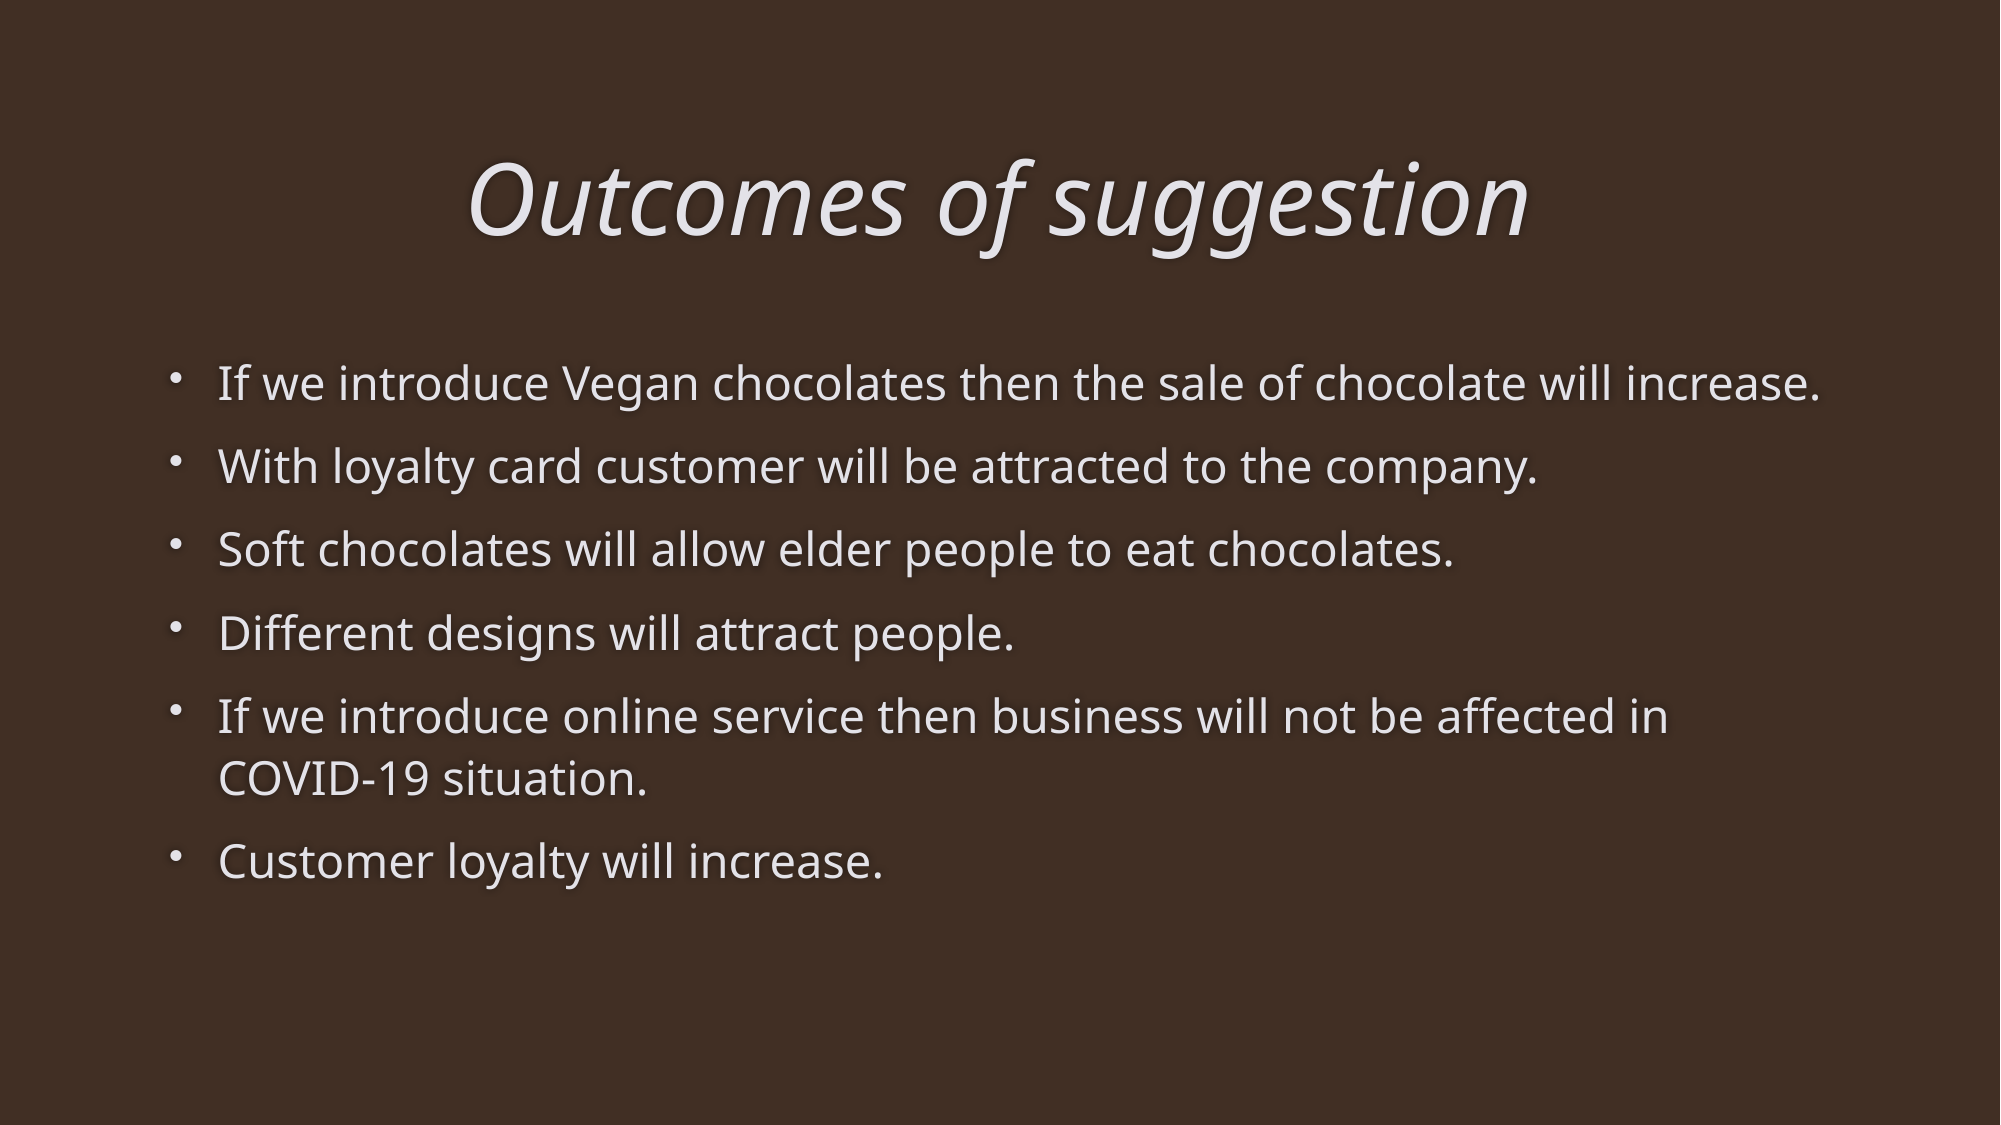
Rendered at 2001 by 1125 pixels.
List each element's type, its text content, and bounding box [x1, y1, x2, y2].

list If we introduce Vegan chocolates then the sale of chocolate will increase. With loyalty card customer will be attracted to the company. Soft chocolates will allow elder people to eat chocolates. Different designs will attract people. If we introduce online service then business will not be affected in COVID-19 situation. Customer loyalty will increase. [149, 340, 1849, 950]
title Outcomes of suggestion [149, 99, 1849, 307]
